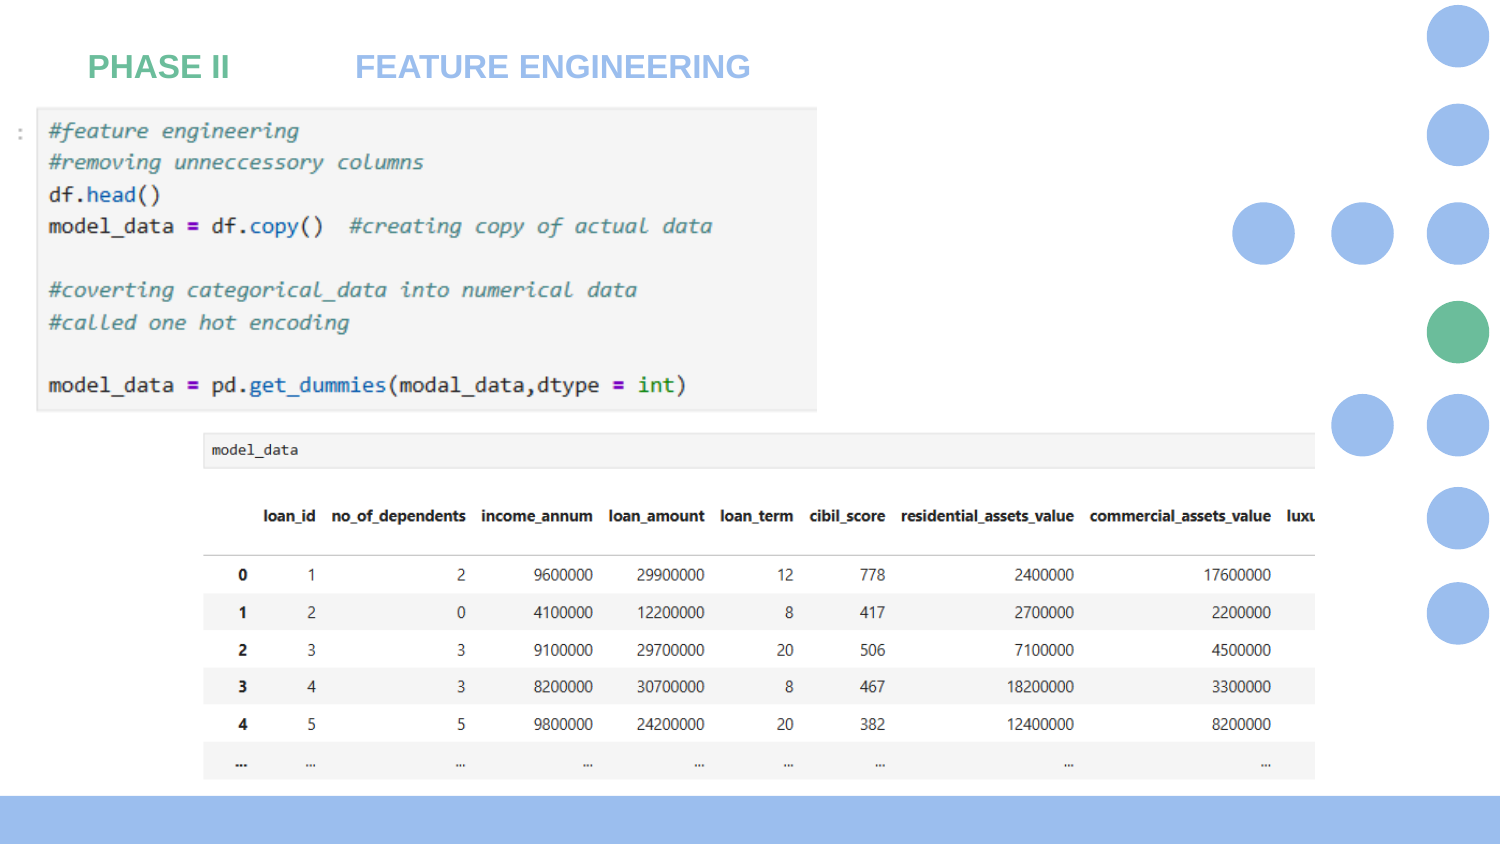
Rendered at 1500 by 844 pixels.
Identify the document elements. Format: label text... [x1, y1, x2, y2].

picture [196, 429, 1316, 788]
text_box FEATURE ENGINEERING [340, 26, 785, 100]
picture [18, 104, 817, 423]
text_box PHASE II [72, 26, 271, 100]
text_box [1232, 4, 1490, 645]
